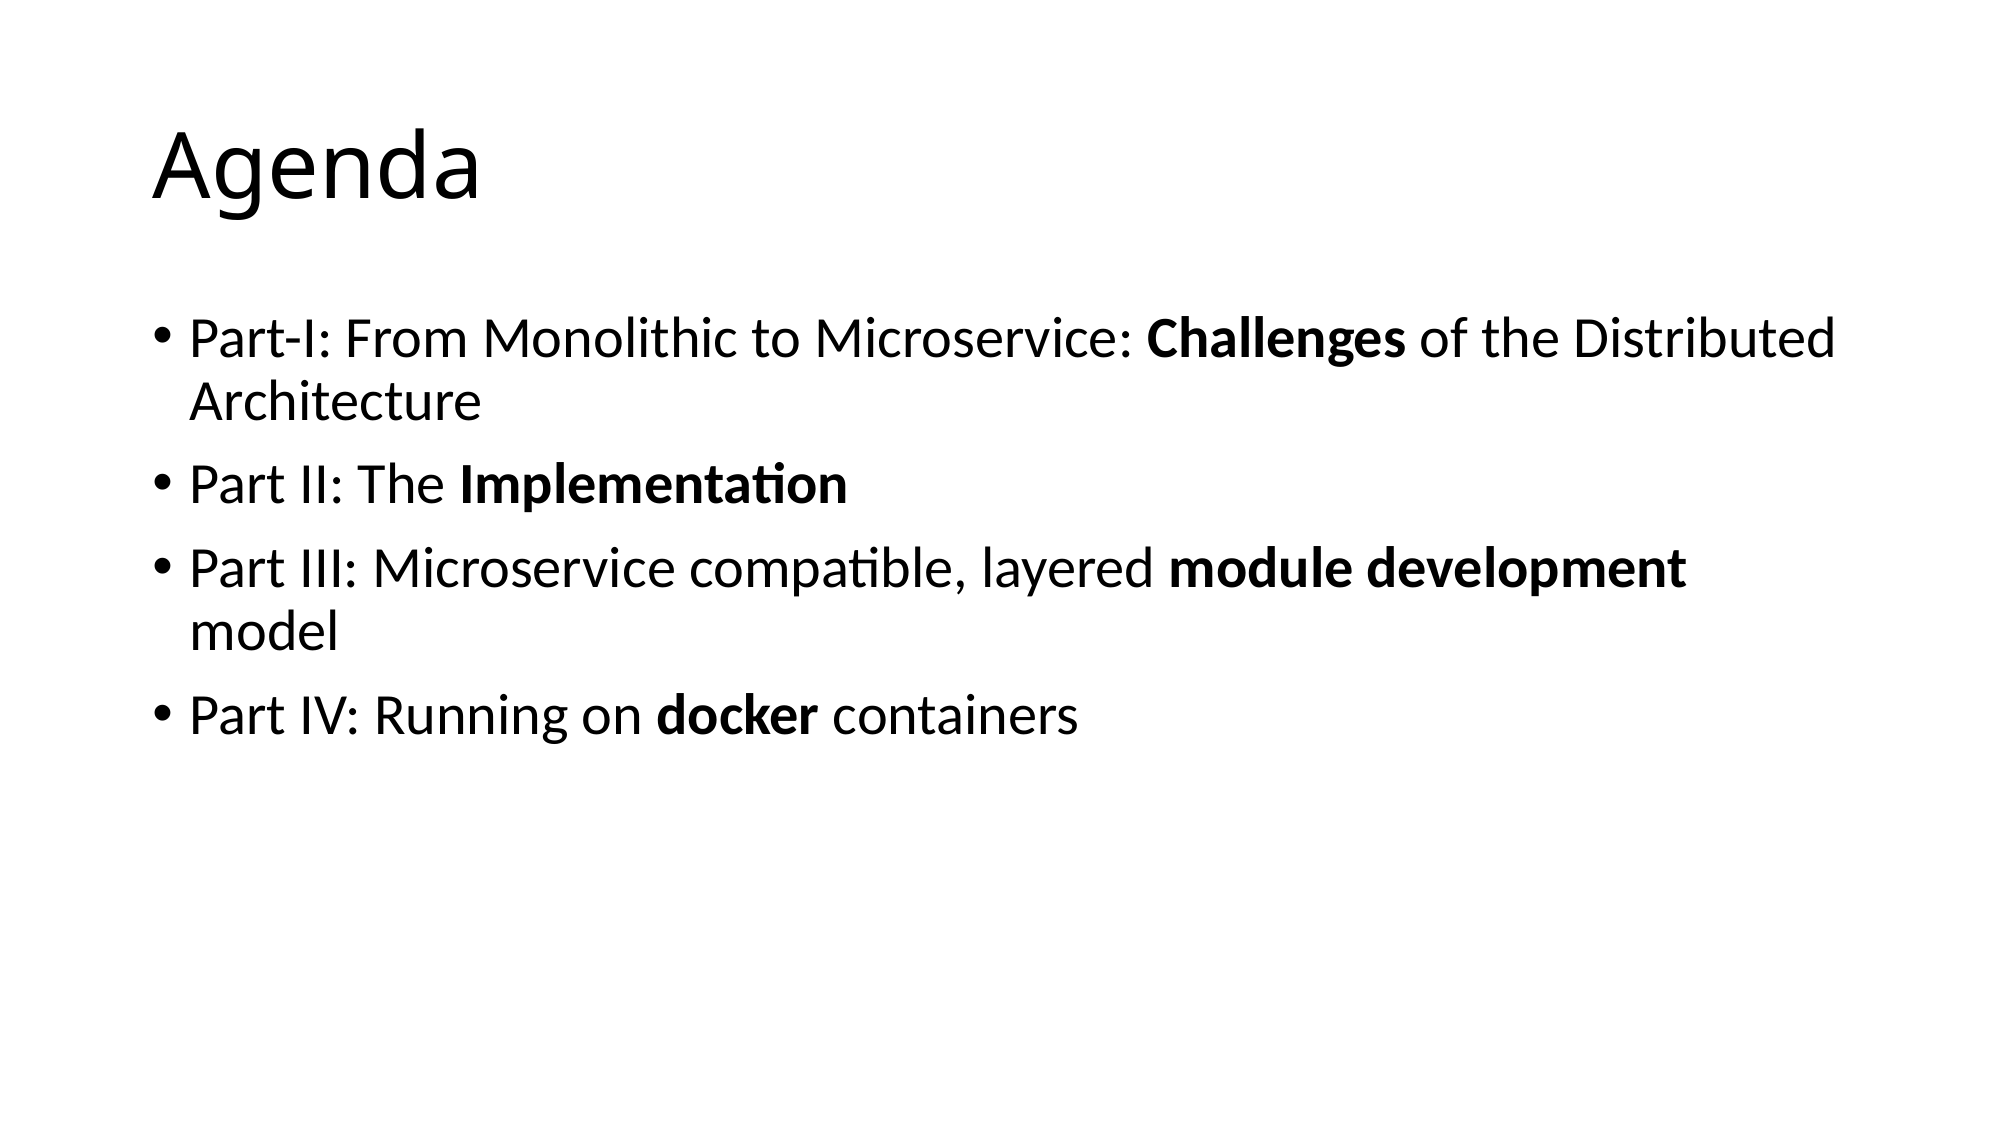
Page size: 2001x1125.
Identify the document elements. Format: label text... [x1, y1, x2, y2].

list Part-I: From Monolithic to Microservice: Challenges of the Distributed Architecture Part II: The Implementation Part III: Microservice compatible, layered module development model Part IV: Running on docker containers [137, 299, 1863, 1014]
title Agenda [137, 59, 1863, 278]
